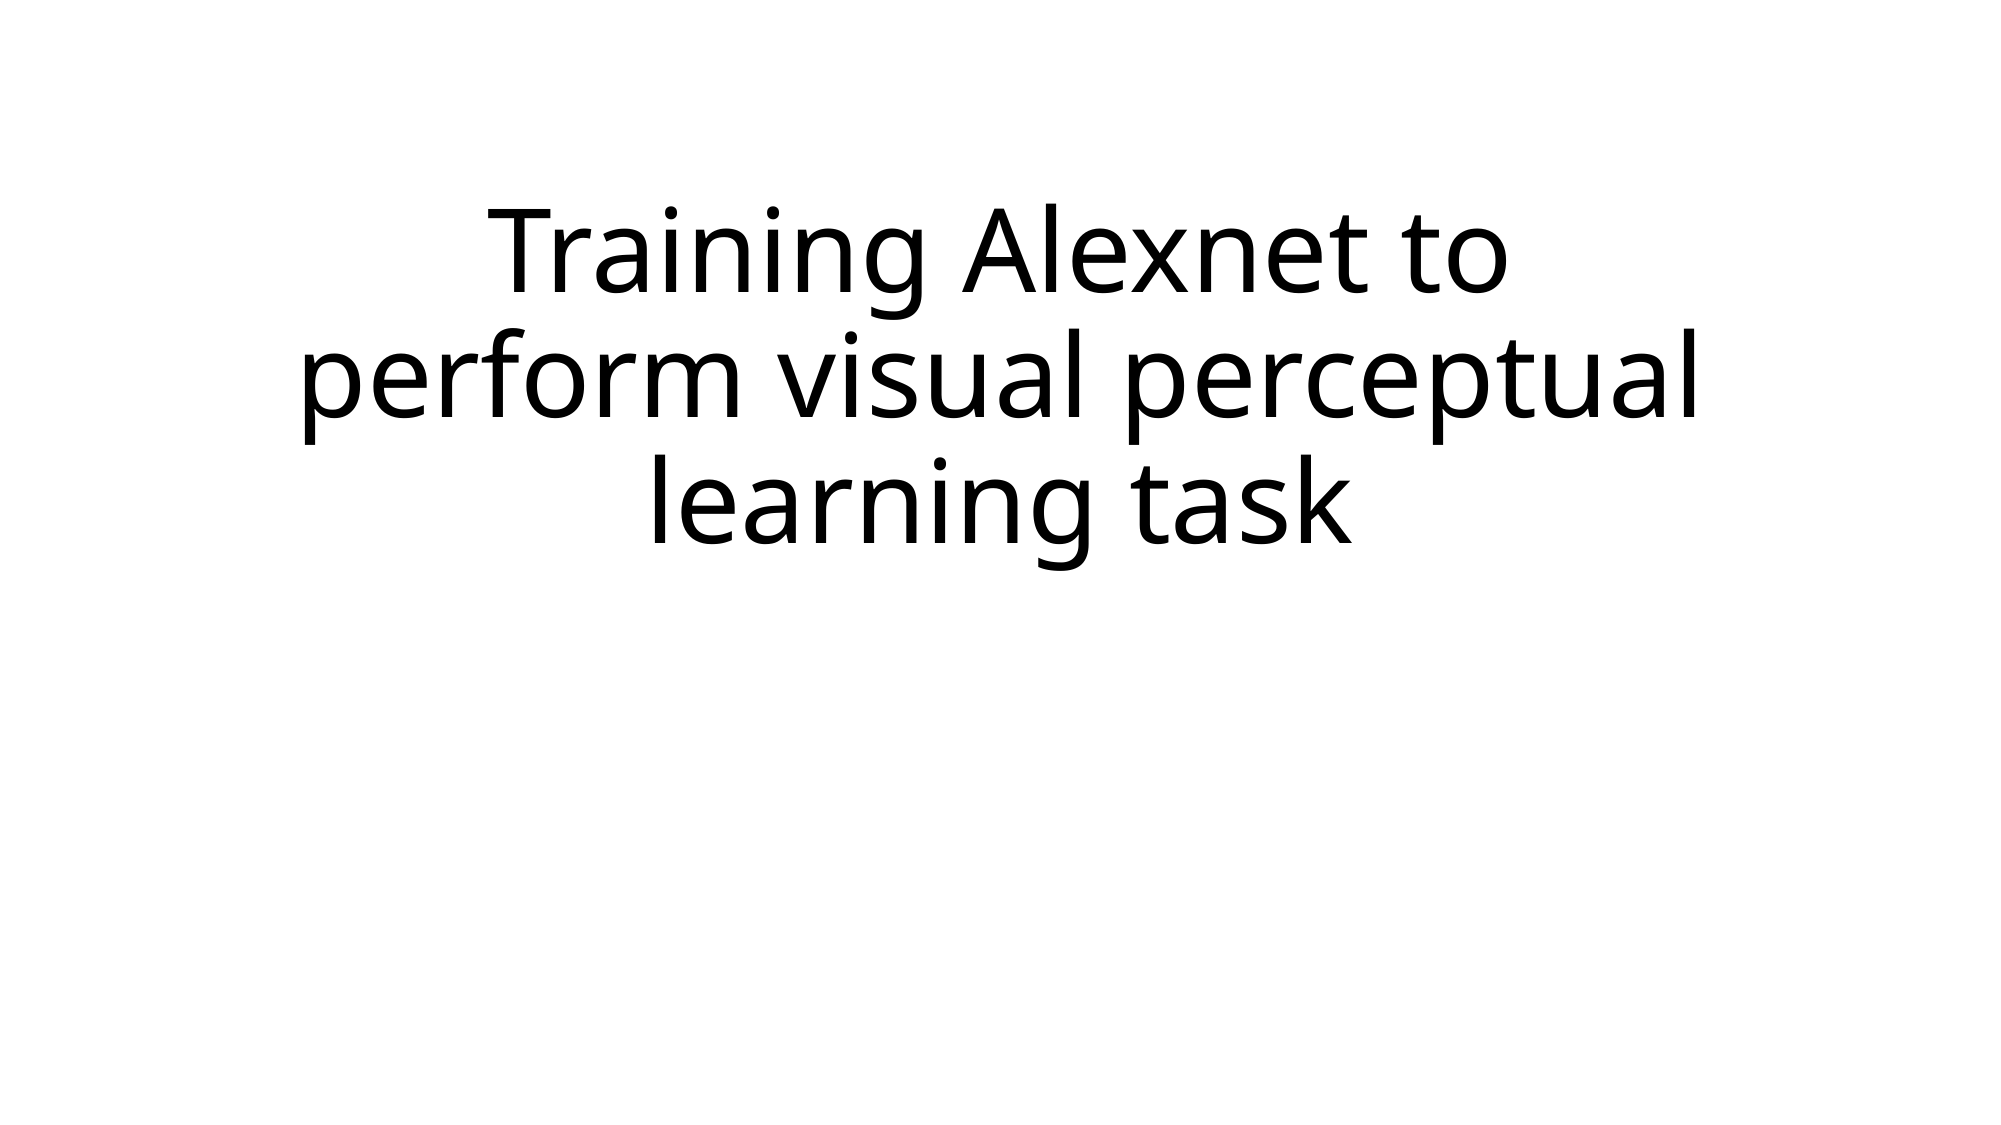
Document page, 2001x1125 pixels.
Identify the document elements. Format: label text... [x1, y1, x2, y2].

title Training Alexnet to perform visual perceptual learning task [249, 184, 1750, 576]
